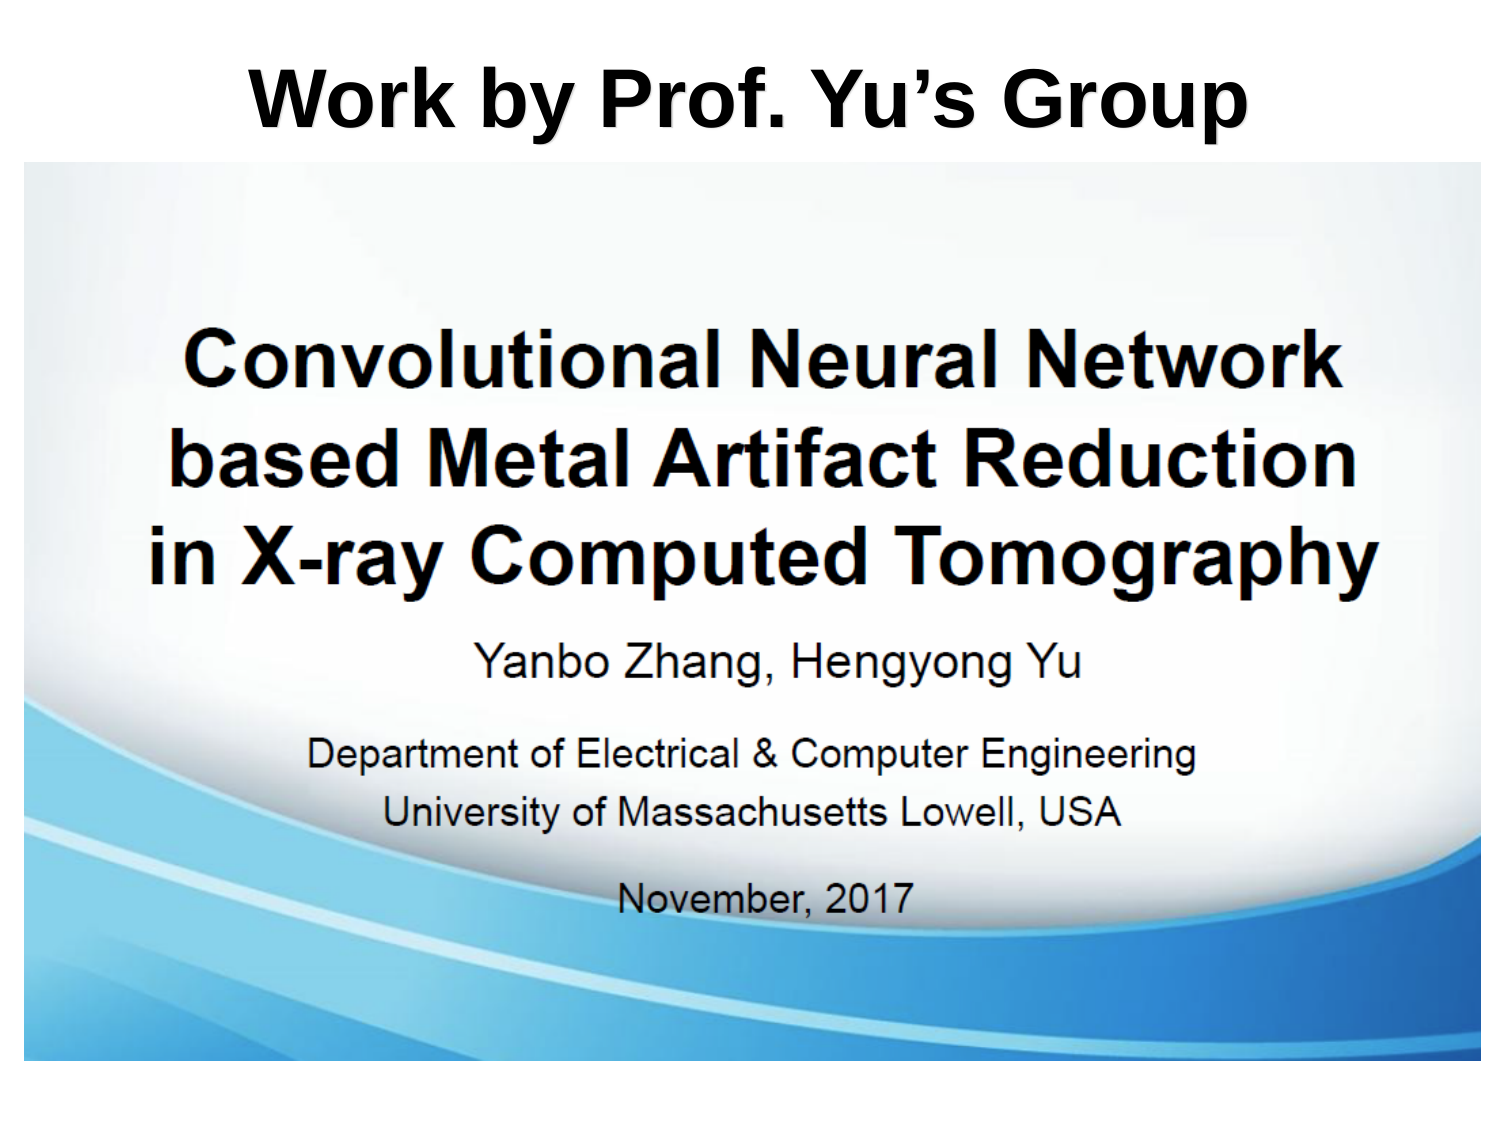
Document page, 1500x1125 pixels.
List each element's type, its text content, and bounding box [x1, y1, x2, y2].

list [24, 162, 1481, 1061]
title Work by Prof. Yu’s Group [24, 24, 1476, 161]
